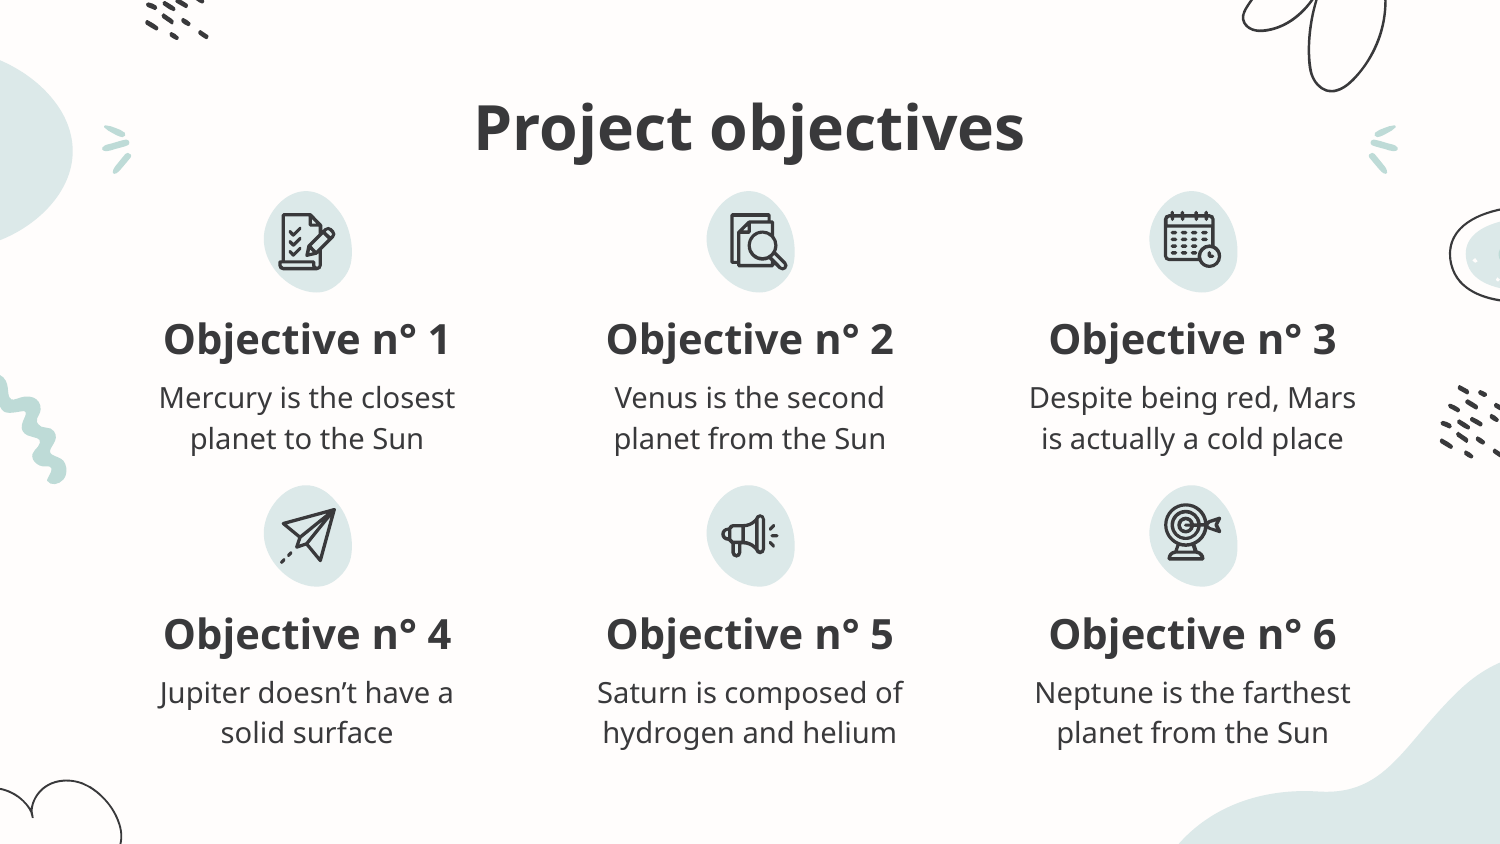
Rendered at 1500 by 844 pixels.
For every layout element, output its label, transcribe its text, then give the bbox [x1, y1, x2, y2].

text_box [278, 212, 337, 271]
subtitle Objective n° 4 [118, 599, 497, 673]
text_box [279, 507, 336, 565]
subtitle Despite being red, Mars is actually a cold place [1003, 379, 1382, 462]
text_box [1149, 191, 1238, 293]
subtitle Objective n° 3 [1003, 305, 1382, 379]
text_box [706, 485, 795, 587]
subtitle Objective n° 5 [560, 599, 940, 673]
title Project objectives [118, 72, 1382, 167]
subtitle Saturn is composed of hydrogen and helium [560, 673, 940, 756]
text_box [730, 213, 788, 271]
text_box [263, 485, 352, 587]
subtitle Jupiter doesn’t have a solid surface [118, 673, 497, 756]
text_box [1164, 503, 1222, 561]
text_box [706, 191, 795, 293]
subtitle Neptune is the farthest planet from the Sun [1003, 673, 1382, 756]
text_box [1149, 485, 1238, 587]
subtitle Objective n° 6 [1003, 599, 1382, 673]
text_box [720, 513, 779, 558]
subtitle Mercury is the closest planet to the Sun [118, 379, 497, 462]
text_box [1163, 210, 1222, 269]
subtitle Objective n° 2 [560, 305, 940, 379]
subtitle Venus is the second planet from the Sun [560, 379, 940, 462]
subtitle Objective n° 1 [118, 305, 497, 379]
text_box [263, 191, 352, 293]
